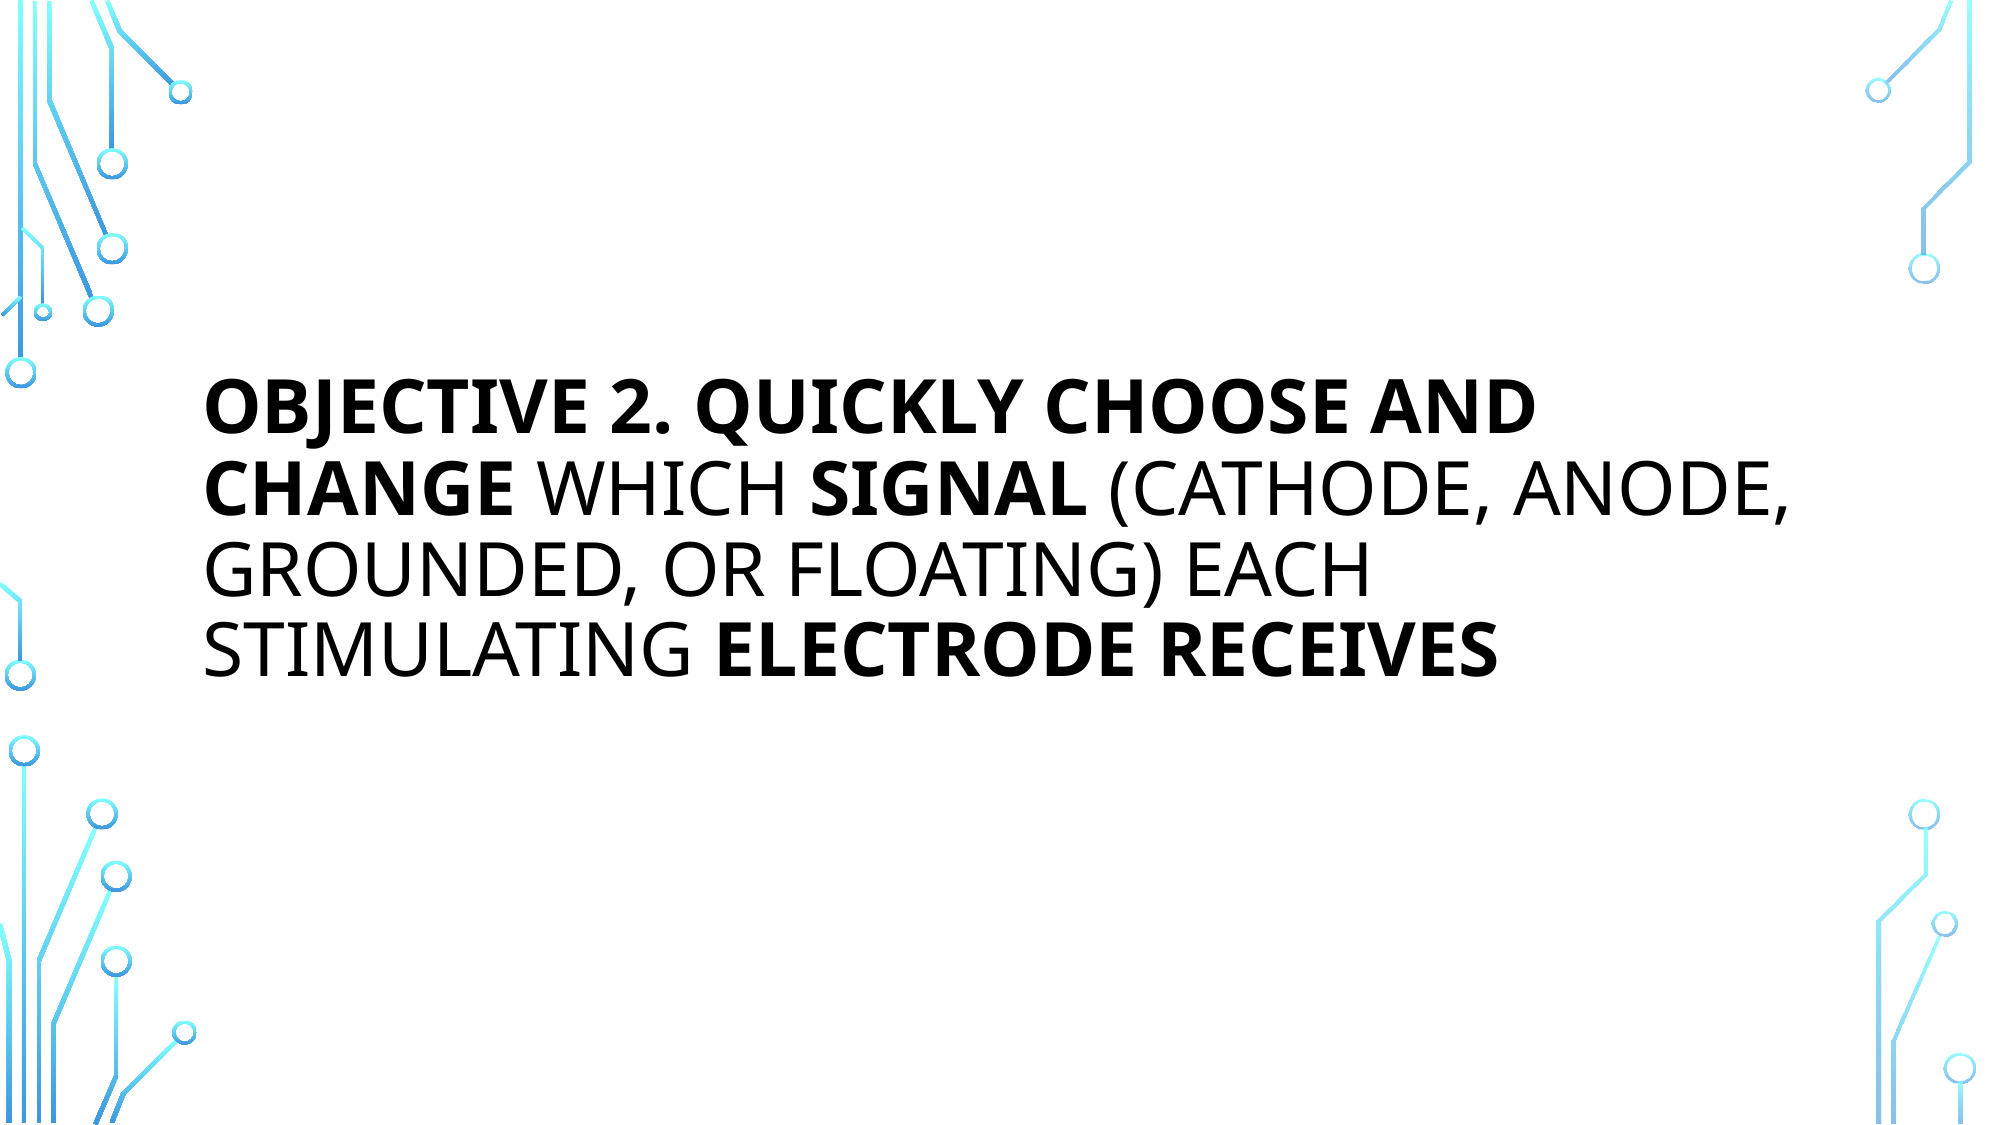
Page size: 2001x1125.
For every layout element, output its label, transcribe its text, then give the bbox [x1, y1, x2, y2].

text_box [1967, 0, 1972, 8]
text_box [1934, 911, 1956, 917]
text_box [1891, 900, 1903, 907]
text_box [1869, 78, 1885, 83]
title Objective 2. Quickly choose and change which signal (Cathode, Anode, Grounded, or Floating) each stimulating electrode receives [187, 232, 1813, 701]
text_box [1942, 3, 1952, 19]
text_box [1913, 799, 1936, 805]
text_box [1948, 1053, 1972, 1059]
text_box [1920, 942, 1939, 978]
text_box [1902, 839, 1928, 895]
text_box [1967, 10, 1972, 59]
